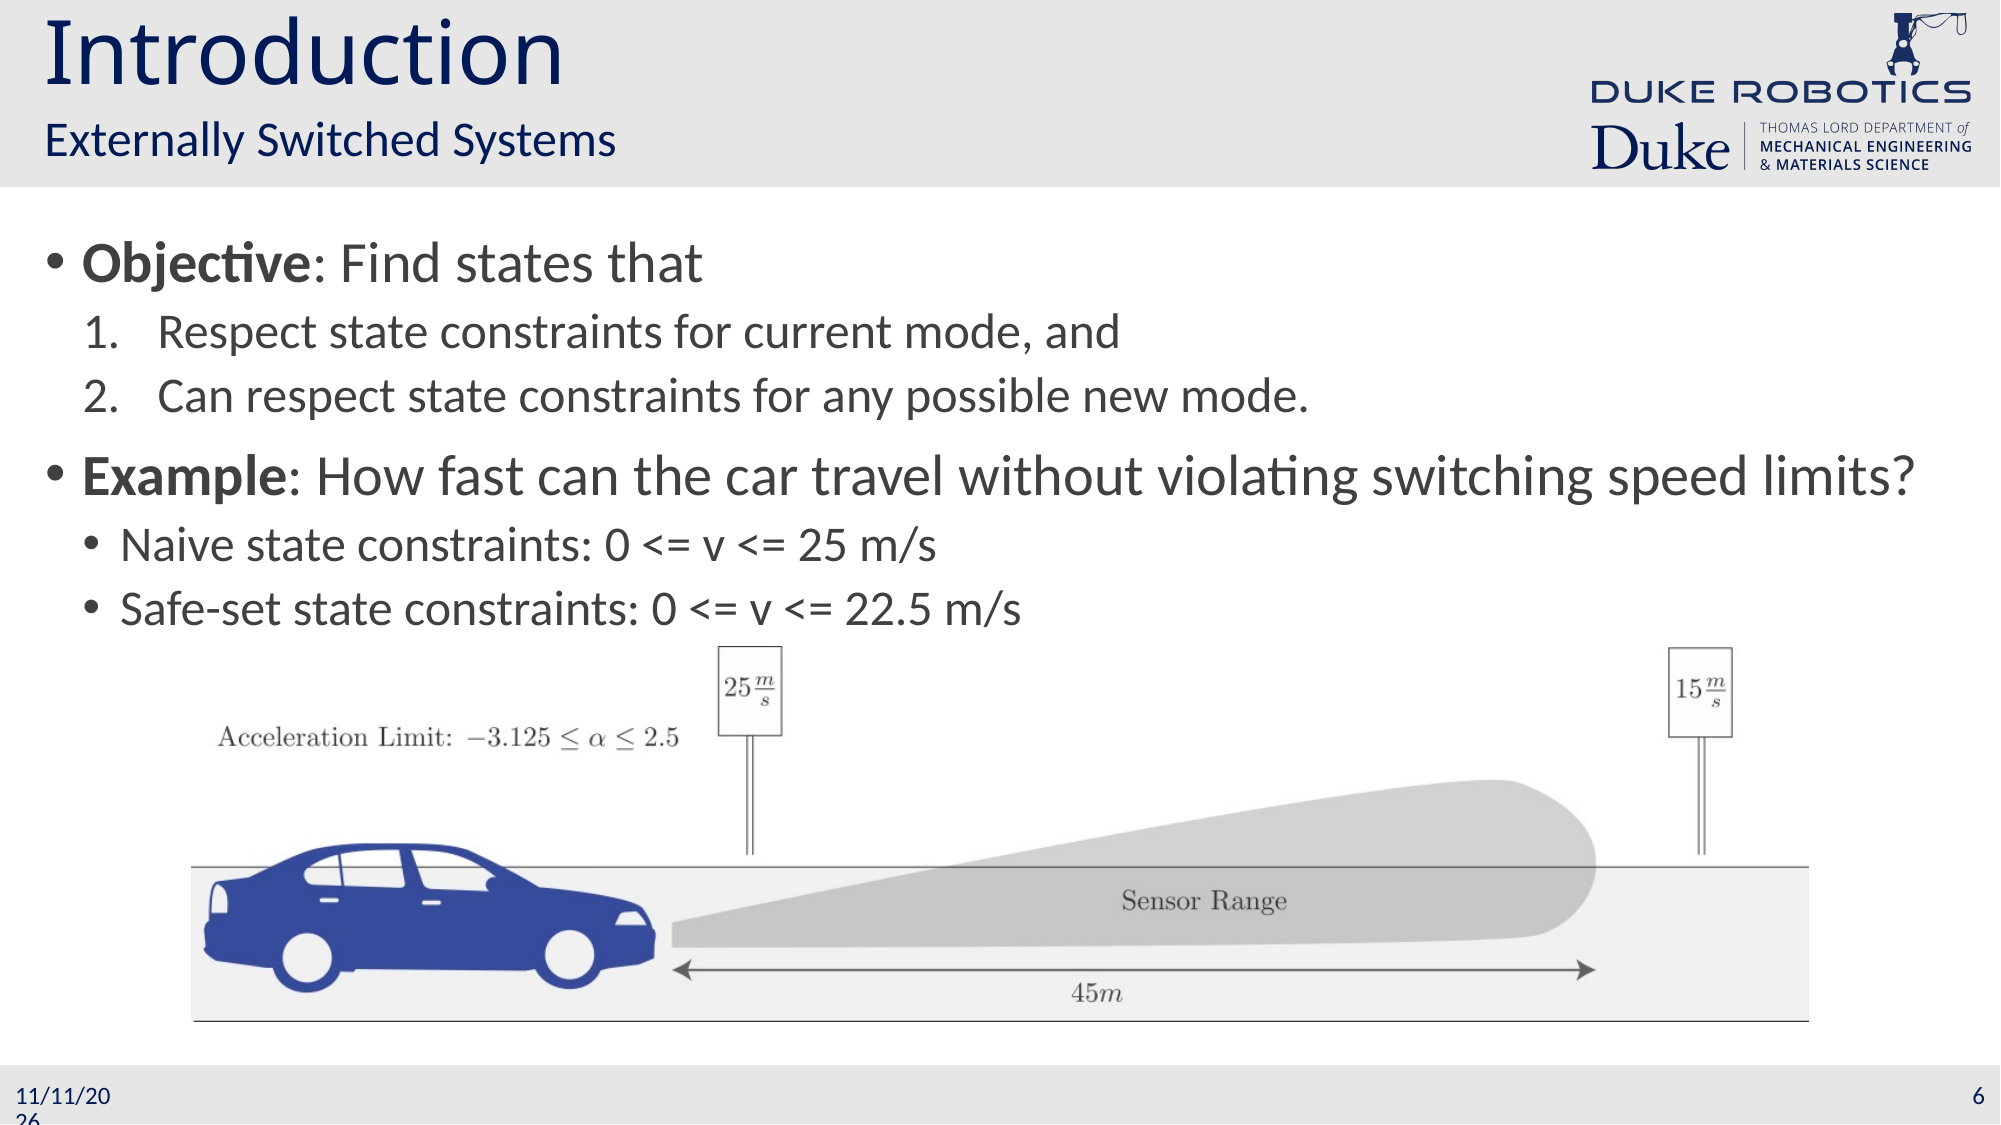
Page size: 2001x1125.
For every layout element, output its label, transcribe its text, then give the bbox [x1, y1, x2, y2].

footer [137, 1064, 1862, 1125]
picture [191, 646, 1809, 1022]
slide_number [0, 1065, 137, 1125]
picture [1591, 12, 1971, 98]
list Externally Switched Systems [29, 98, 2000, 174]
title Introduction [29, 0, 1486, 98]
list Objective: Find states that Respect state constraints for current mode, and Can respect state constraints for any possible new mode. Example: How fast can the car travel without violating switching speed limits? Naive state constraints: 0 <= v <= 25 m/s Safe-set state constraints: 0 <= v <= 22.5 m/s [0, 187, 2000, 1065]
slide_number 6 [1862, 1064, 2000, 1125]
